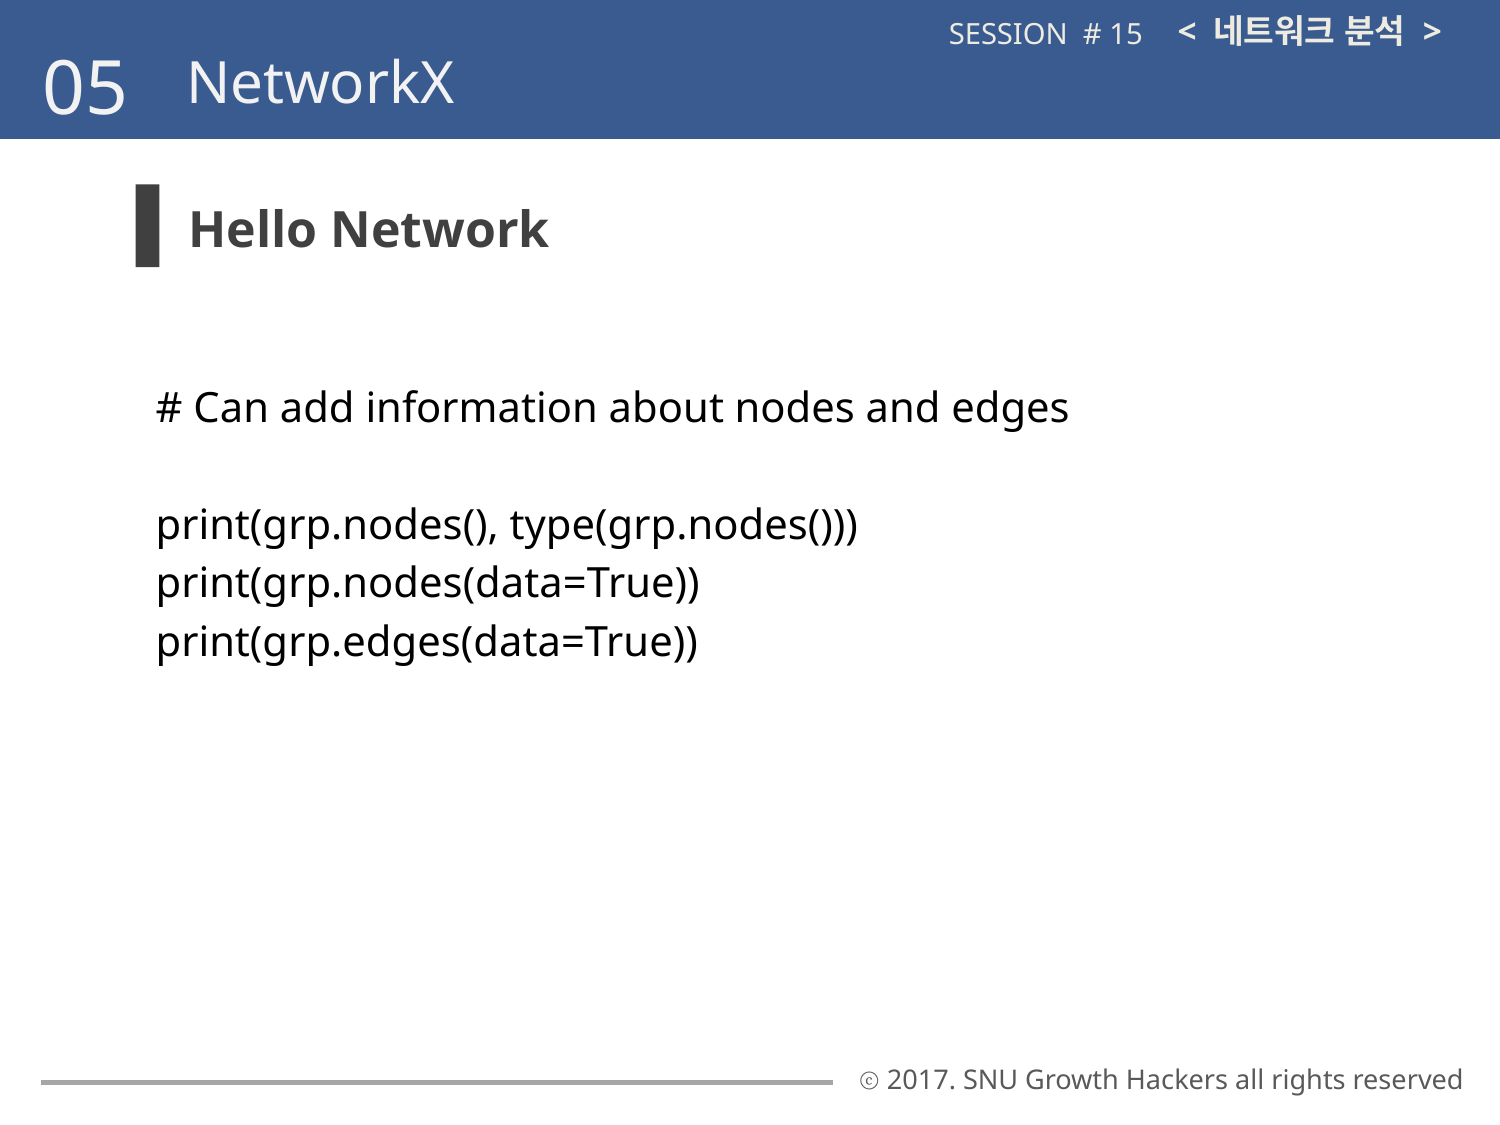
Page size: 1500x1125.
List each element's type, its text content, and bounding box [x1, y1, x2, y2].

text_box [0, 0, 1500, 139]
list # Can add information about nodes and edges print(grp.nodes(), type(grp.nodes())) print(grp.nodes(data=True)) print(grp.edges(data=True)) [75, 373, 1425, 1005]
text_box < 네트워크 분석 > [1162, 2, 1457, 58]
text_box Hello Network [173, 189, 654, 265]
text_box [134, 182, 161, 269]
text_box NetworkX [171, 37, 470, 123]
text_box 05 [27, 32, 144, 138]
text_box SESSION # 15 [934, 7, 1166, 58]
text_box ⓒ 2017. SNU Growth Hackers all rights reserved [844, 1055, 1495, 1103]
